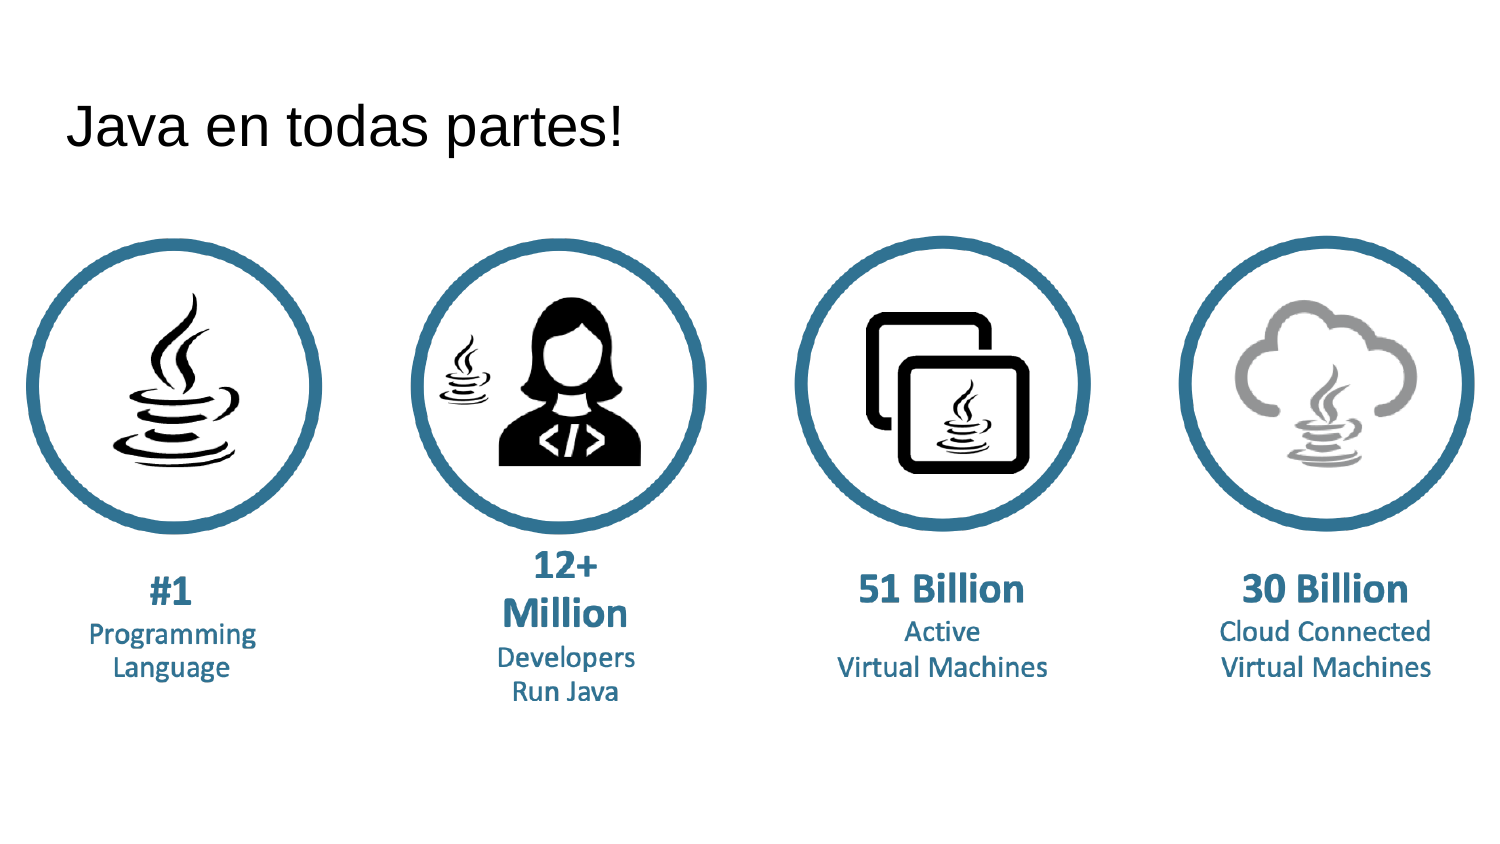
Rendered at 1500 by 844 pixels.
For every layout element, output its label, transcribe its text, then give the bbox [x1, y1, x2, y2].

title Java en todas partes! [51, 72, 1449, 167]
picture [24, 234, 1476, 709]
